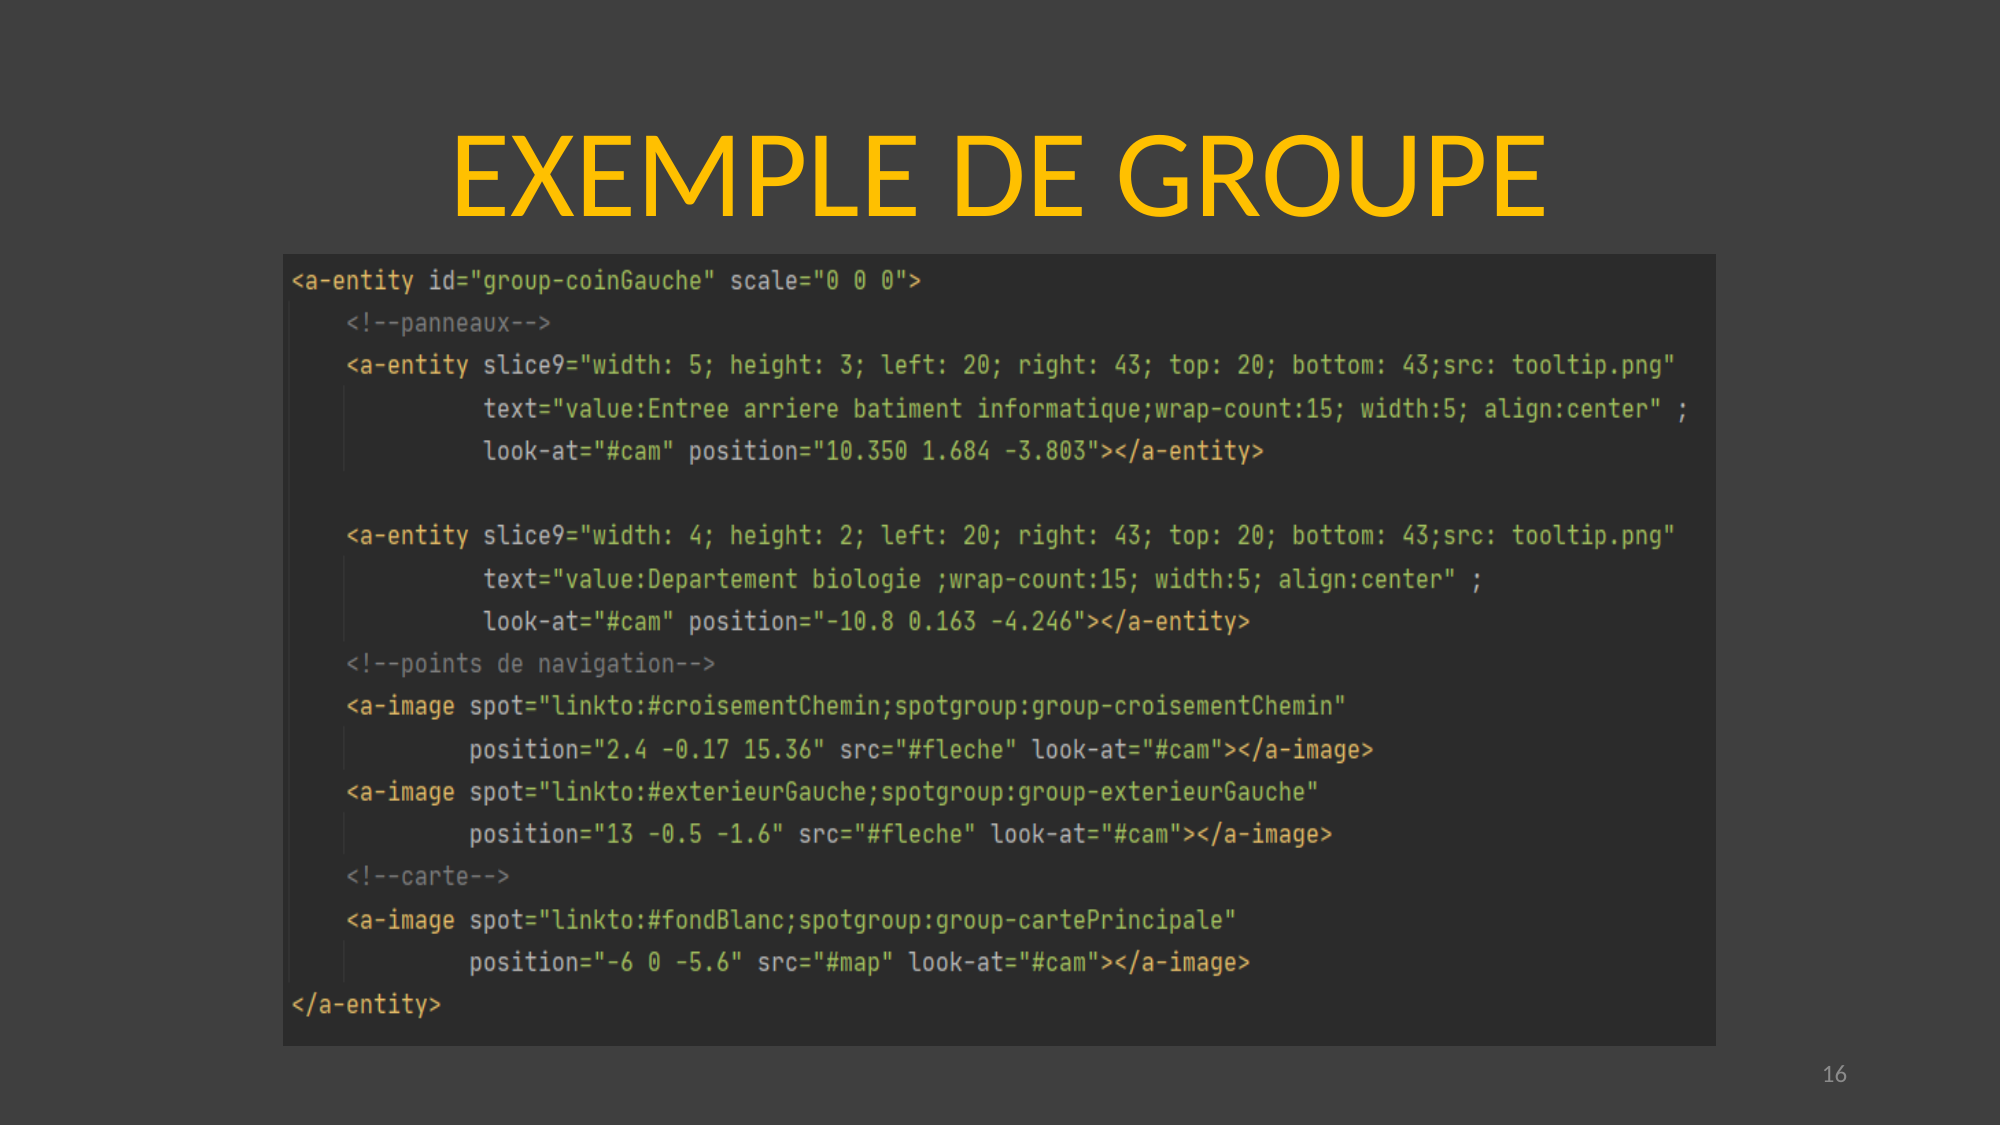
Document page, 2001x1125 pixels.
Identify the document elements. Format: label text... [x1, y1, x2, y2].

slide_number 16 [1412, 1042, 1863, 1103]
picture [283, 254, 1716, 1046]
text_box EXEMPLE DE GROUPE [117, 52, 1883, 251]
